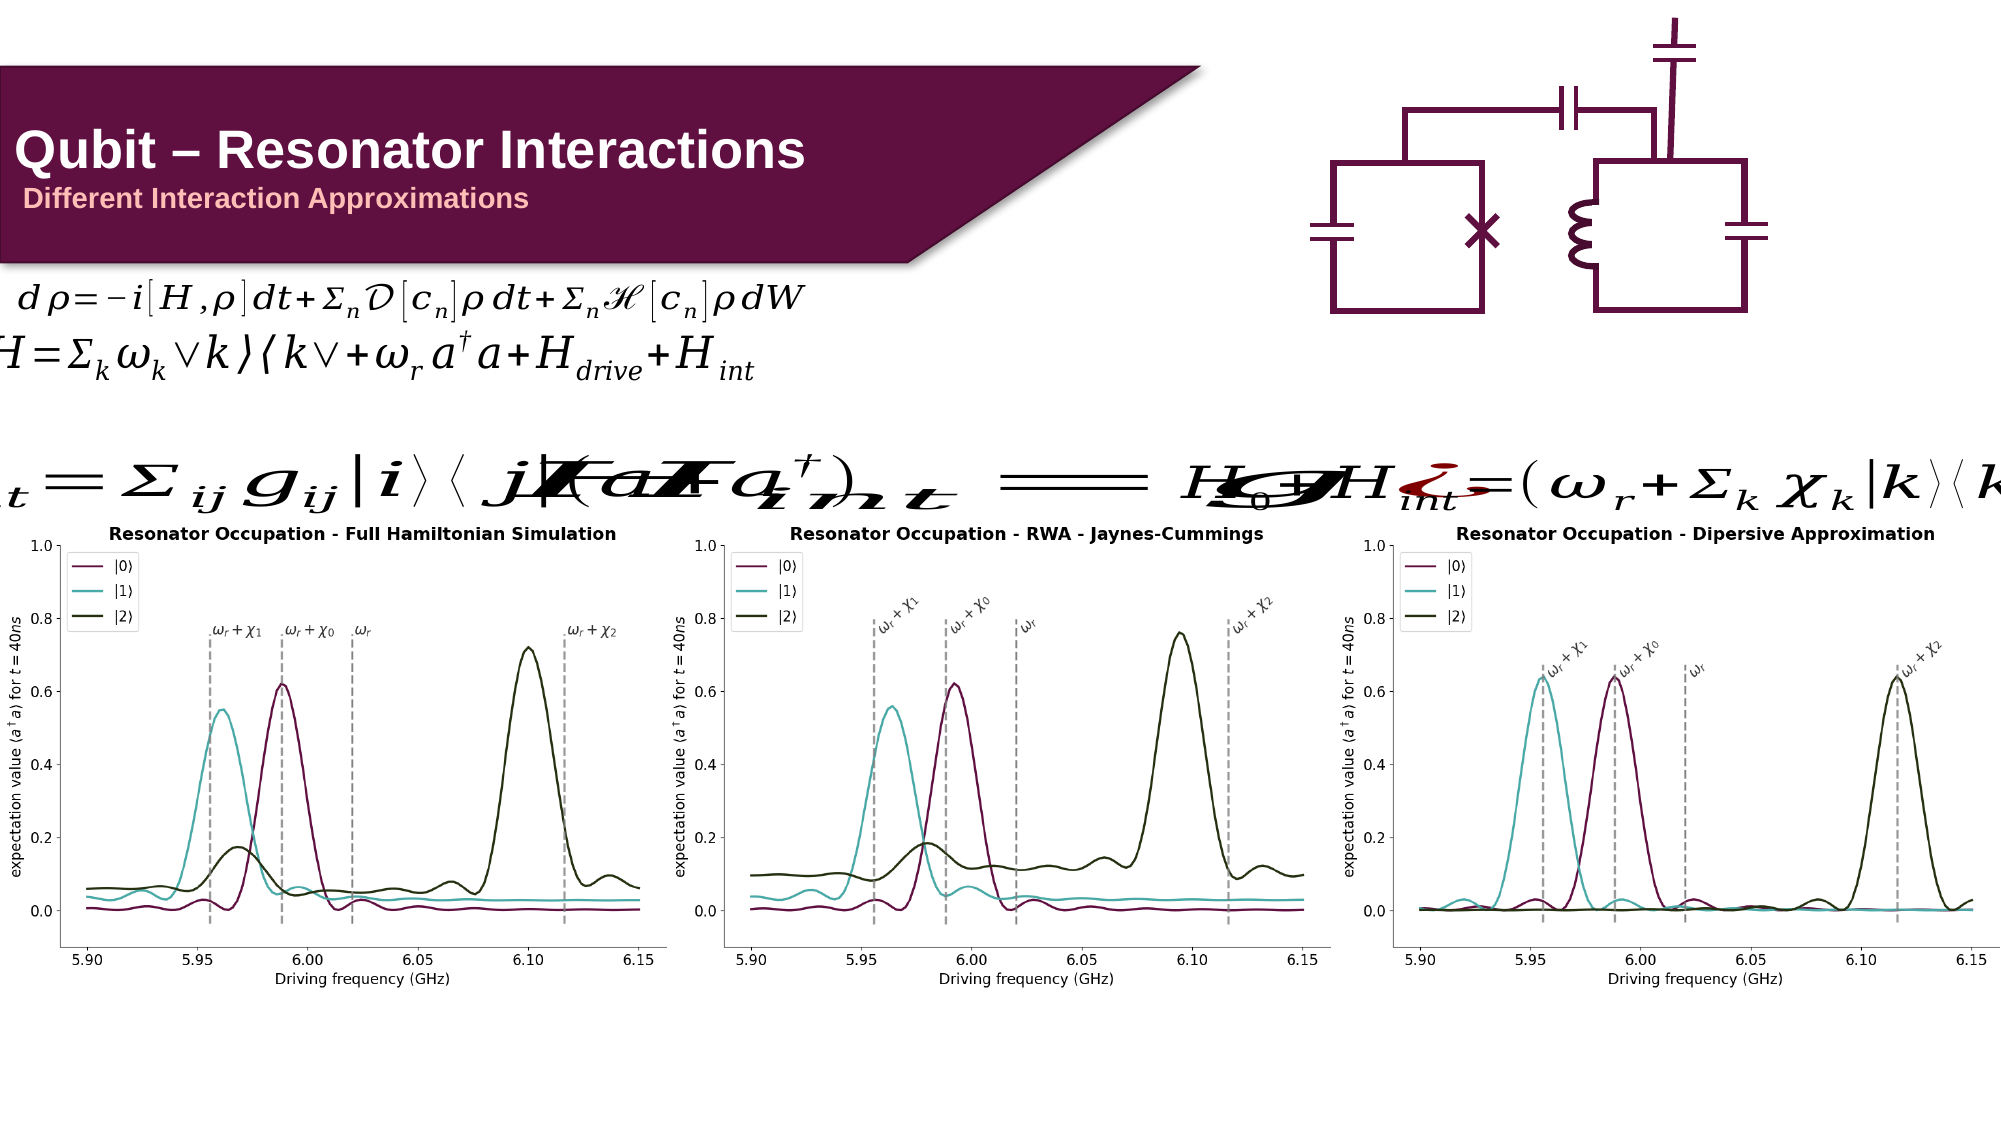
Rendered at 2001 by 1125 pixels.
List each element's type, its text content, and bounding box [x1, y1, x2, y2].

text_box Qubit – Resonator Interactions Different Interaction Approximations [0, 65, 1202, 264]
picture [0, 520, 2000, 993]
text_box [1306, 17, 1772, 312]
